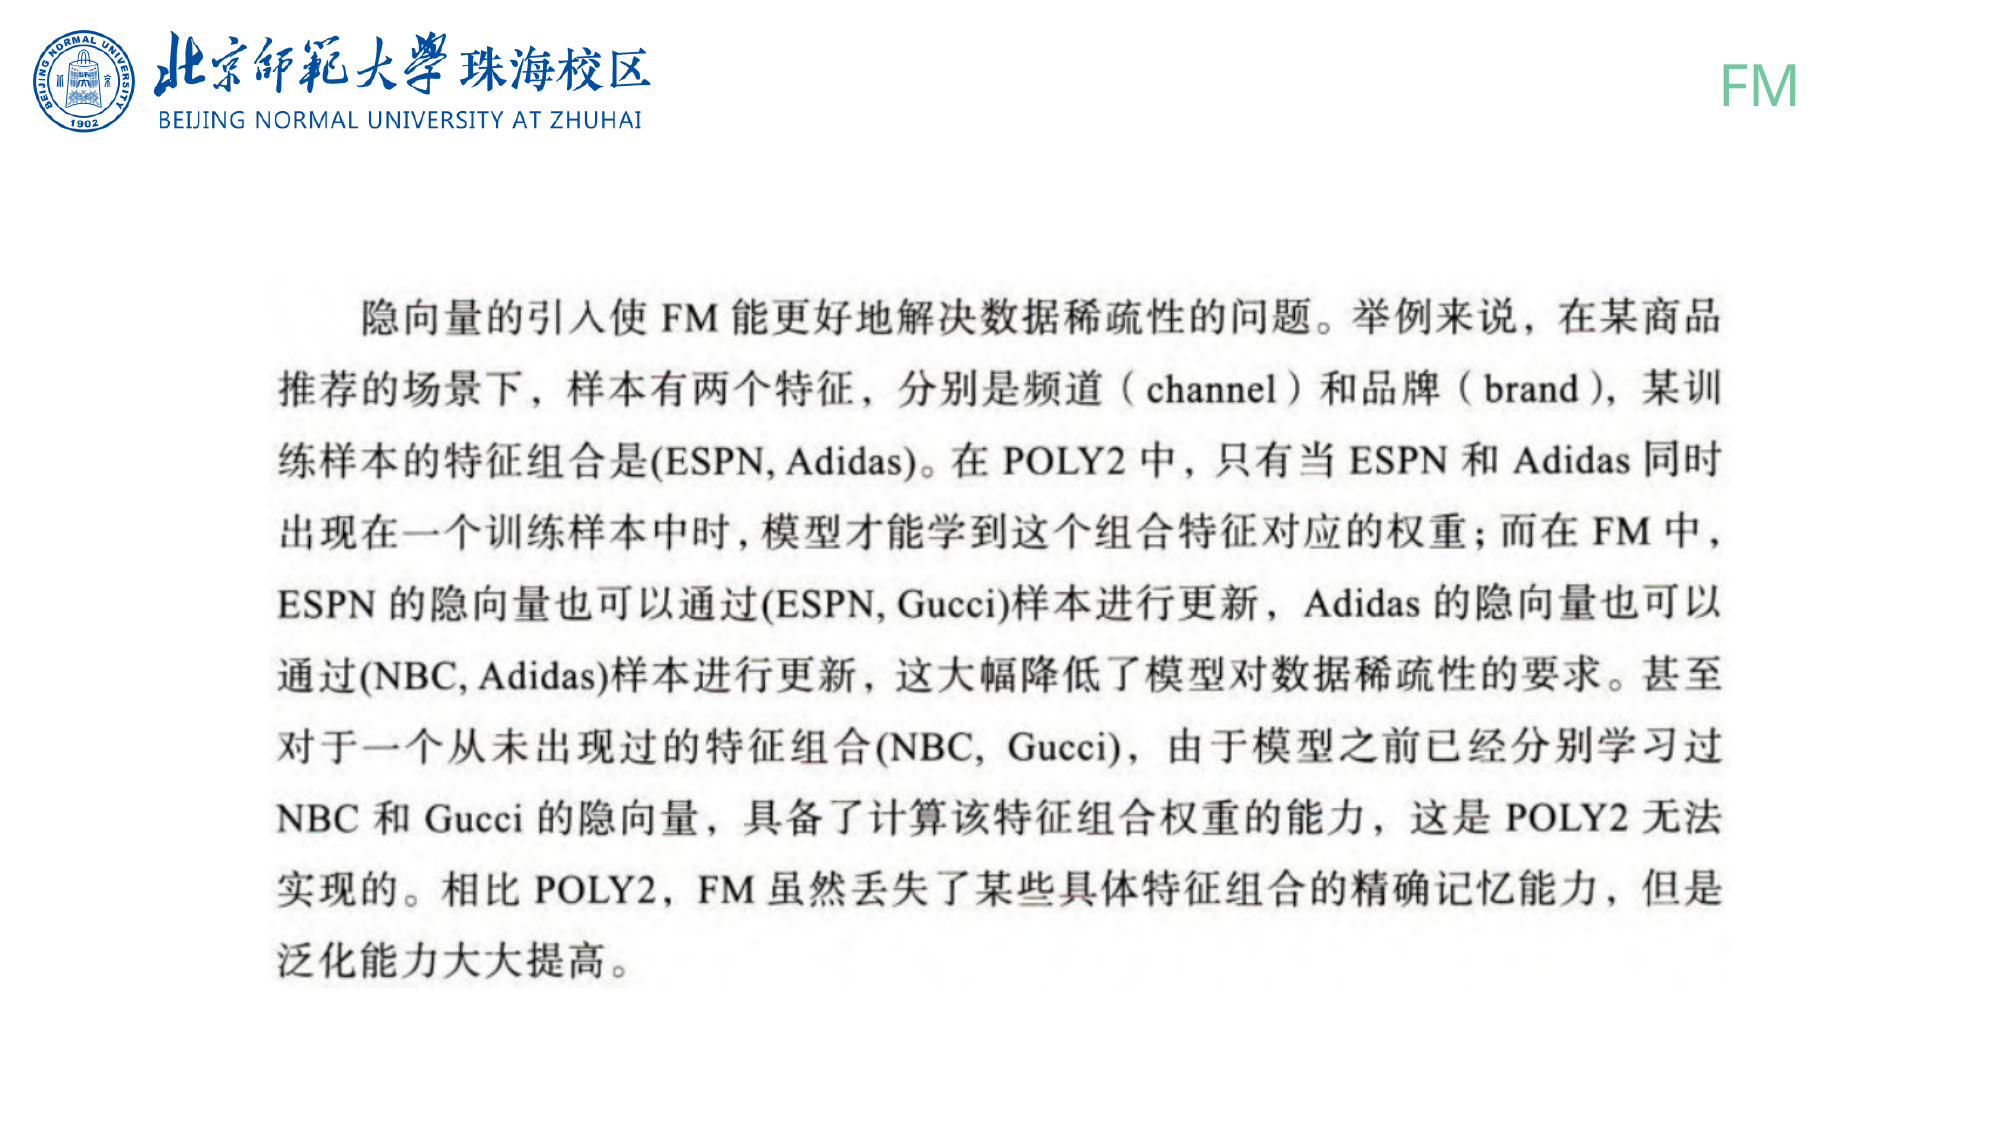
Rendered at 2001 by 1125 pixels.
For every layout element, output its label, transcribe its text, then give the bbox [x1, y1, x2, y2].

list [269, 275, 1731, 990]
picture [33, 30, 652, 136]
text_box FM [1703, 40, 1817, 126]
